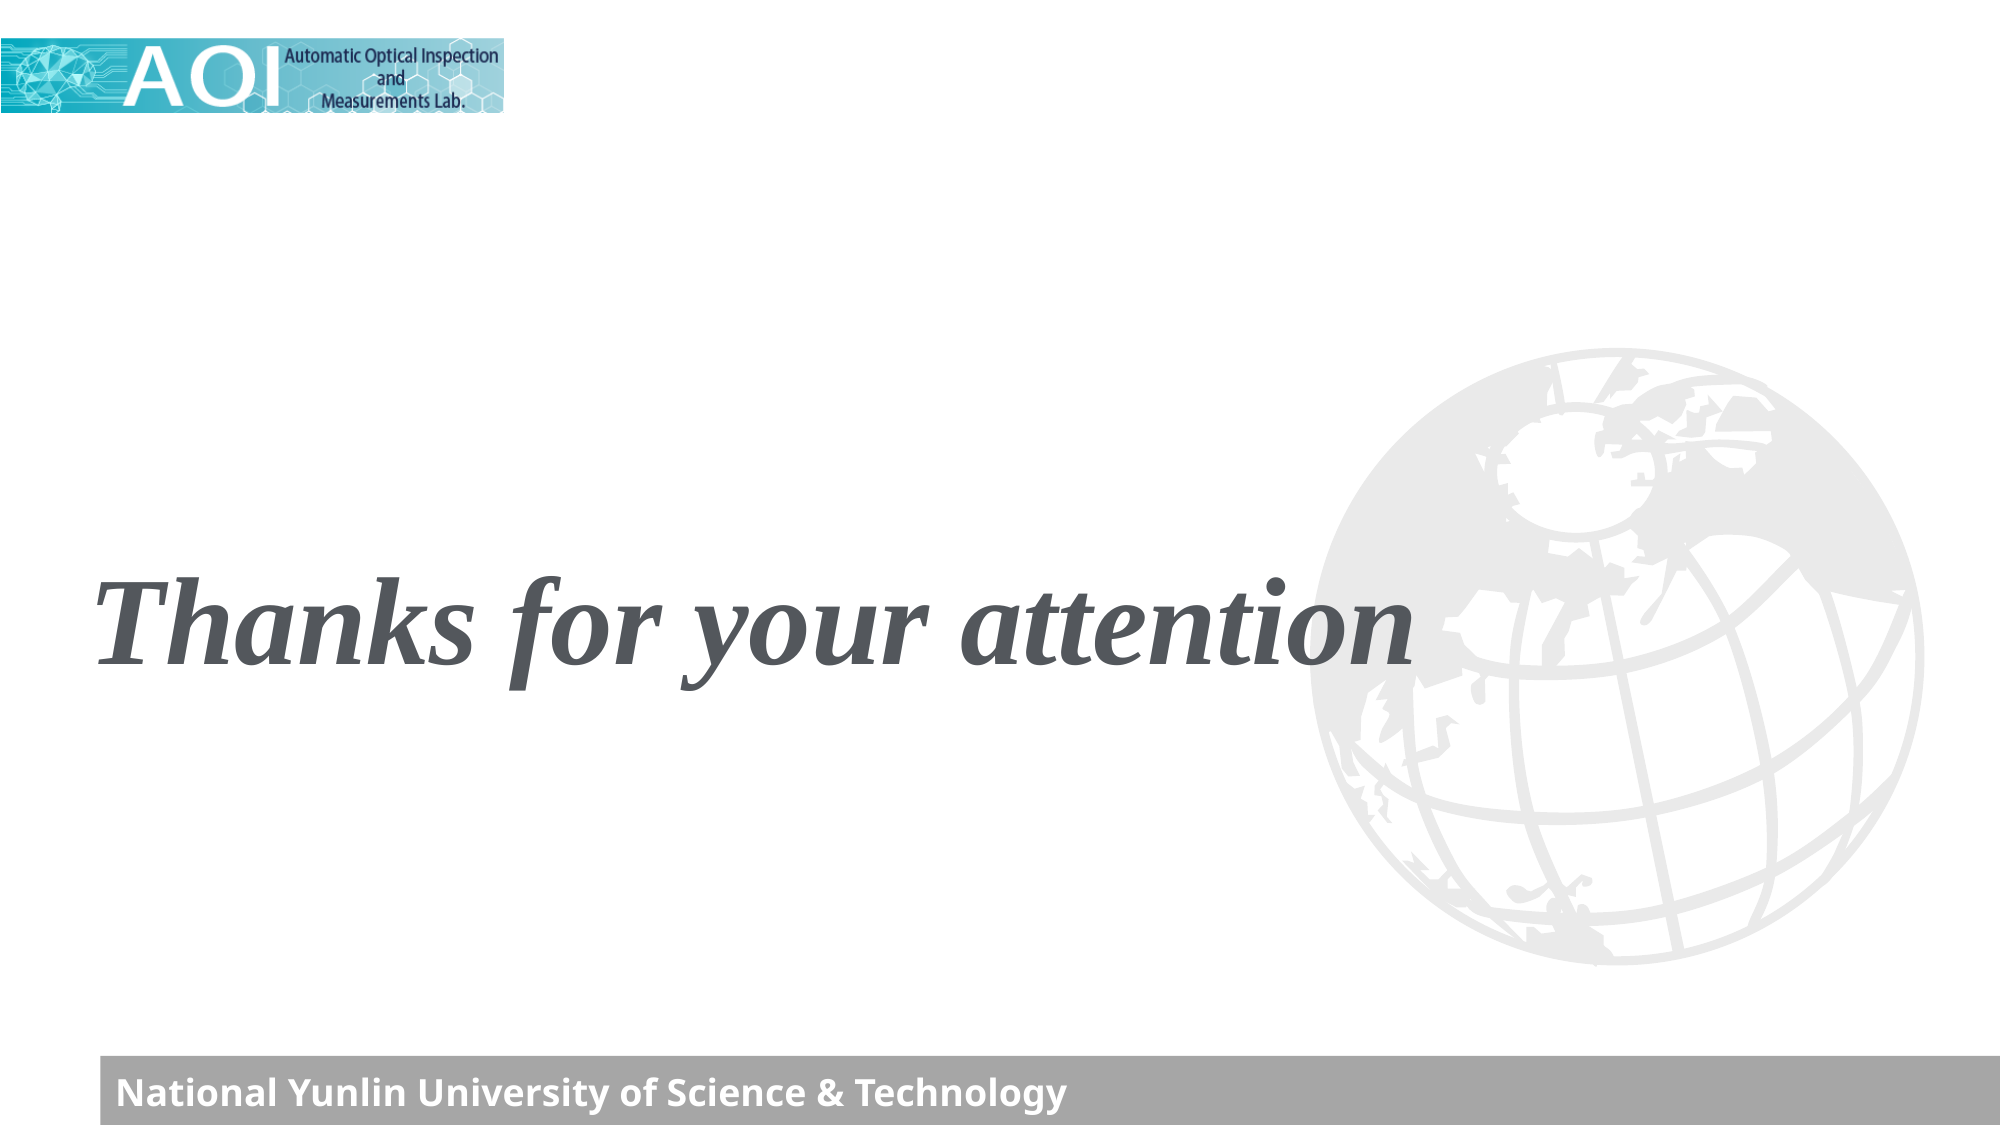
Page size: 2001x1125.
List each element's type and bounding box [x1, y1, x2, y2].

picture [1, 38, 504, 113]
